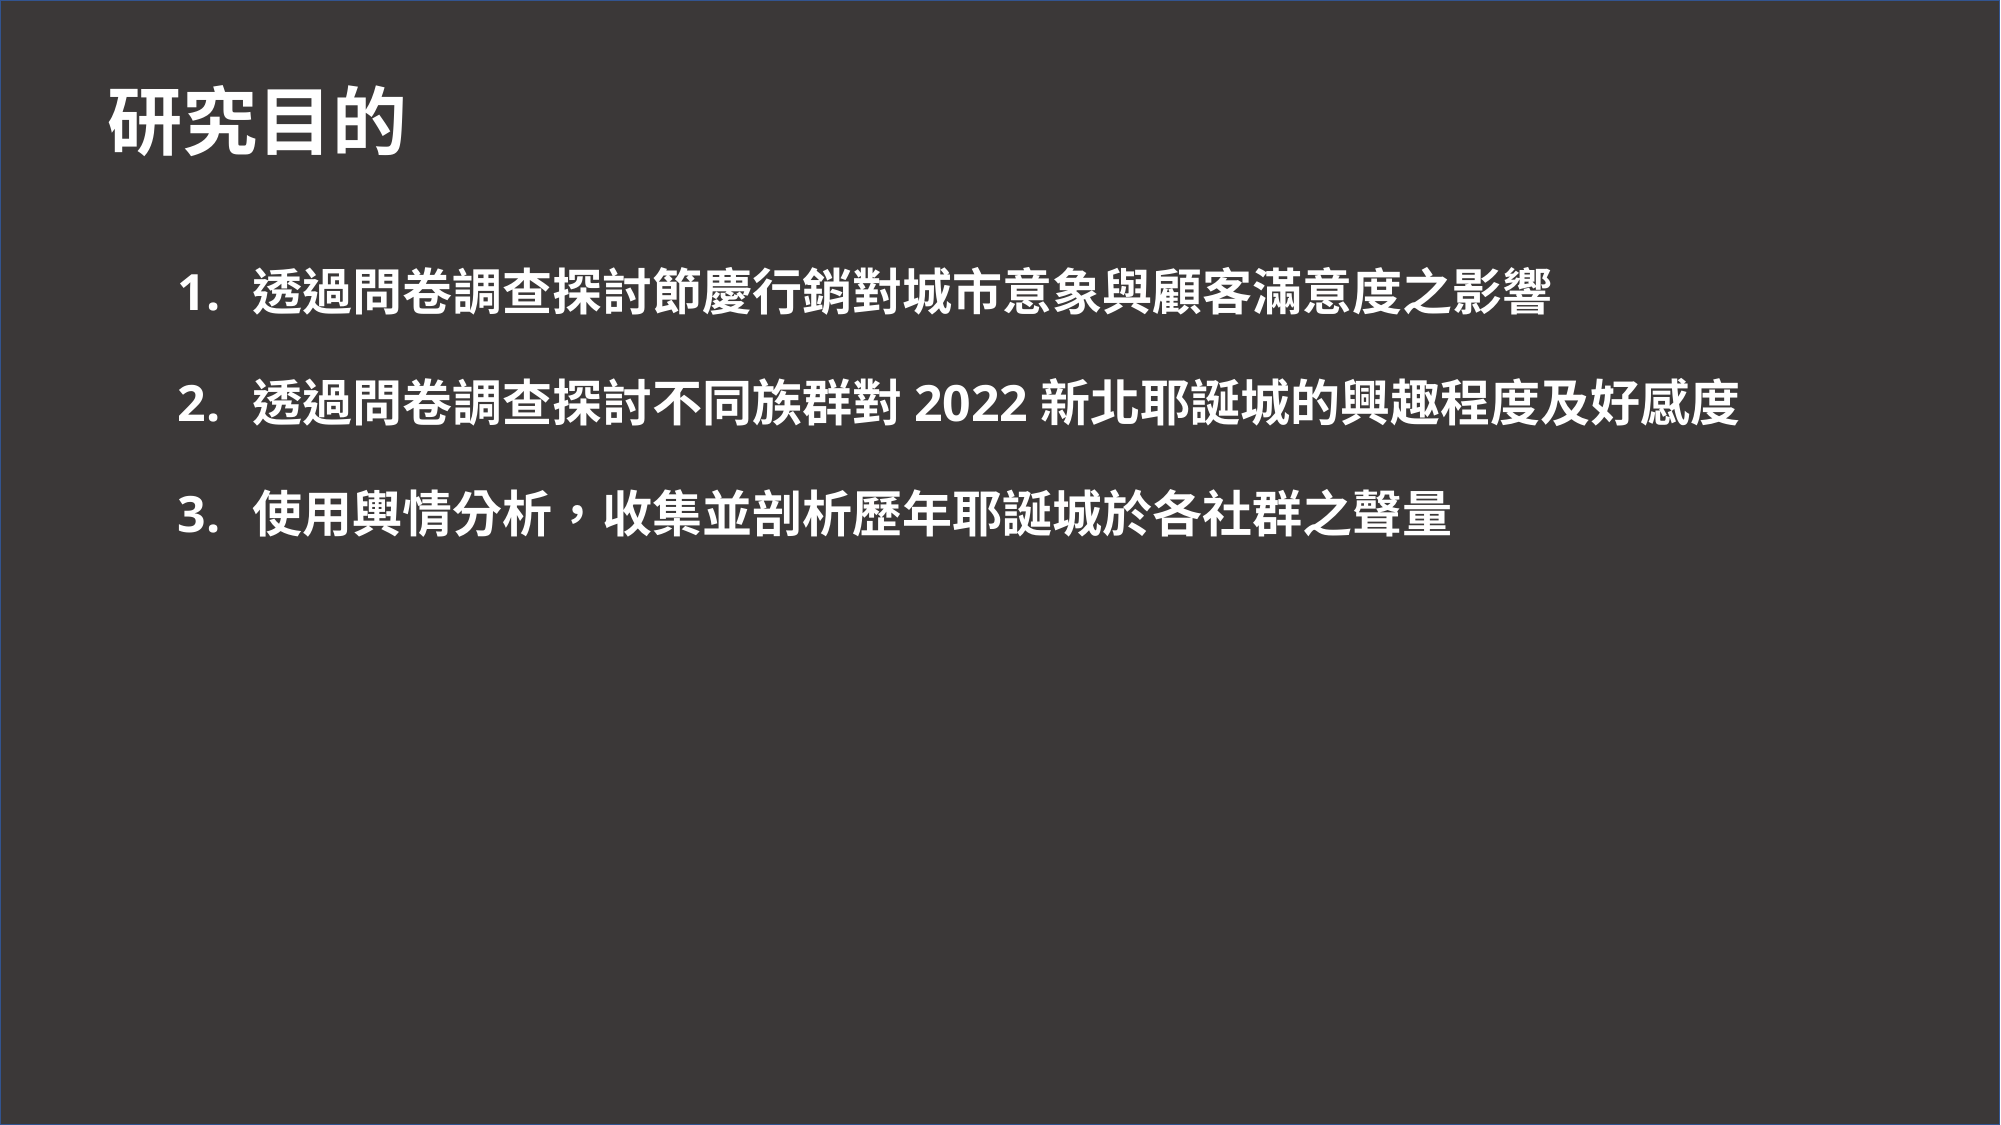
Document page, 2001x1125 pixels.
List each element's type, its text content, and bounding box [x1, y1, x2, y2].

text_box 透過問卷調查探討節慶行銷對城市意象與顧客滿意度之影響 透過問卷調查探討不同族群對2022新北耶誕城的興趣程度及好感度 使用輿情分析，收集並剖析歷年耶誕城於各社群之聲量 [162, 223, 1888, 842]
text_box [0, 0, 2000, 1125]
text_box 研究目的 [92, 77, 1818, 189]
